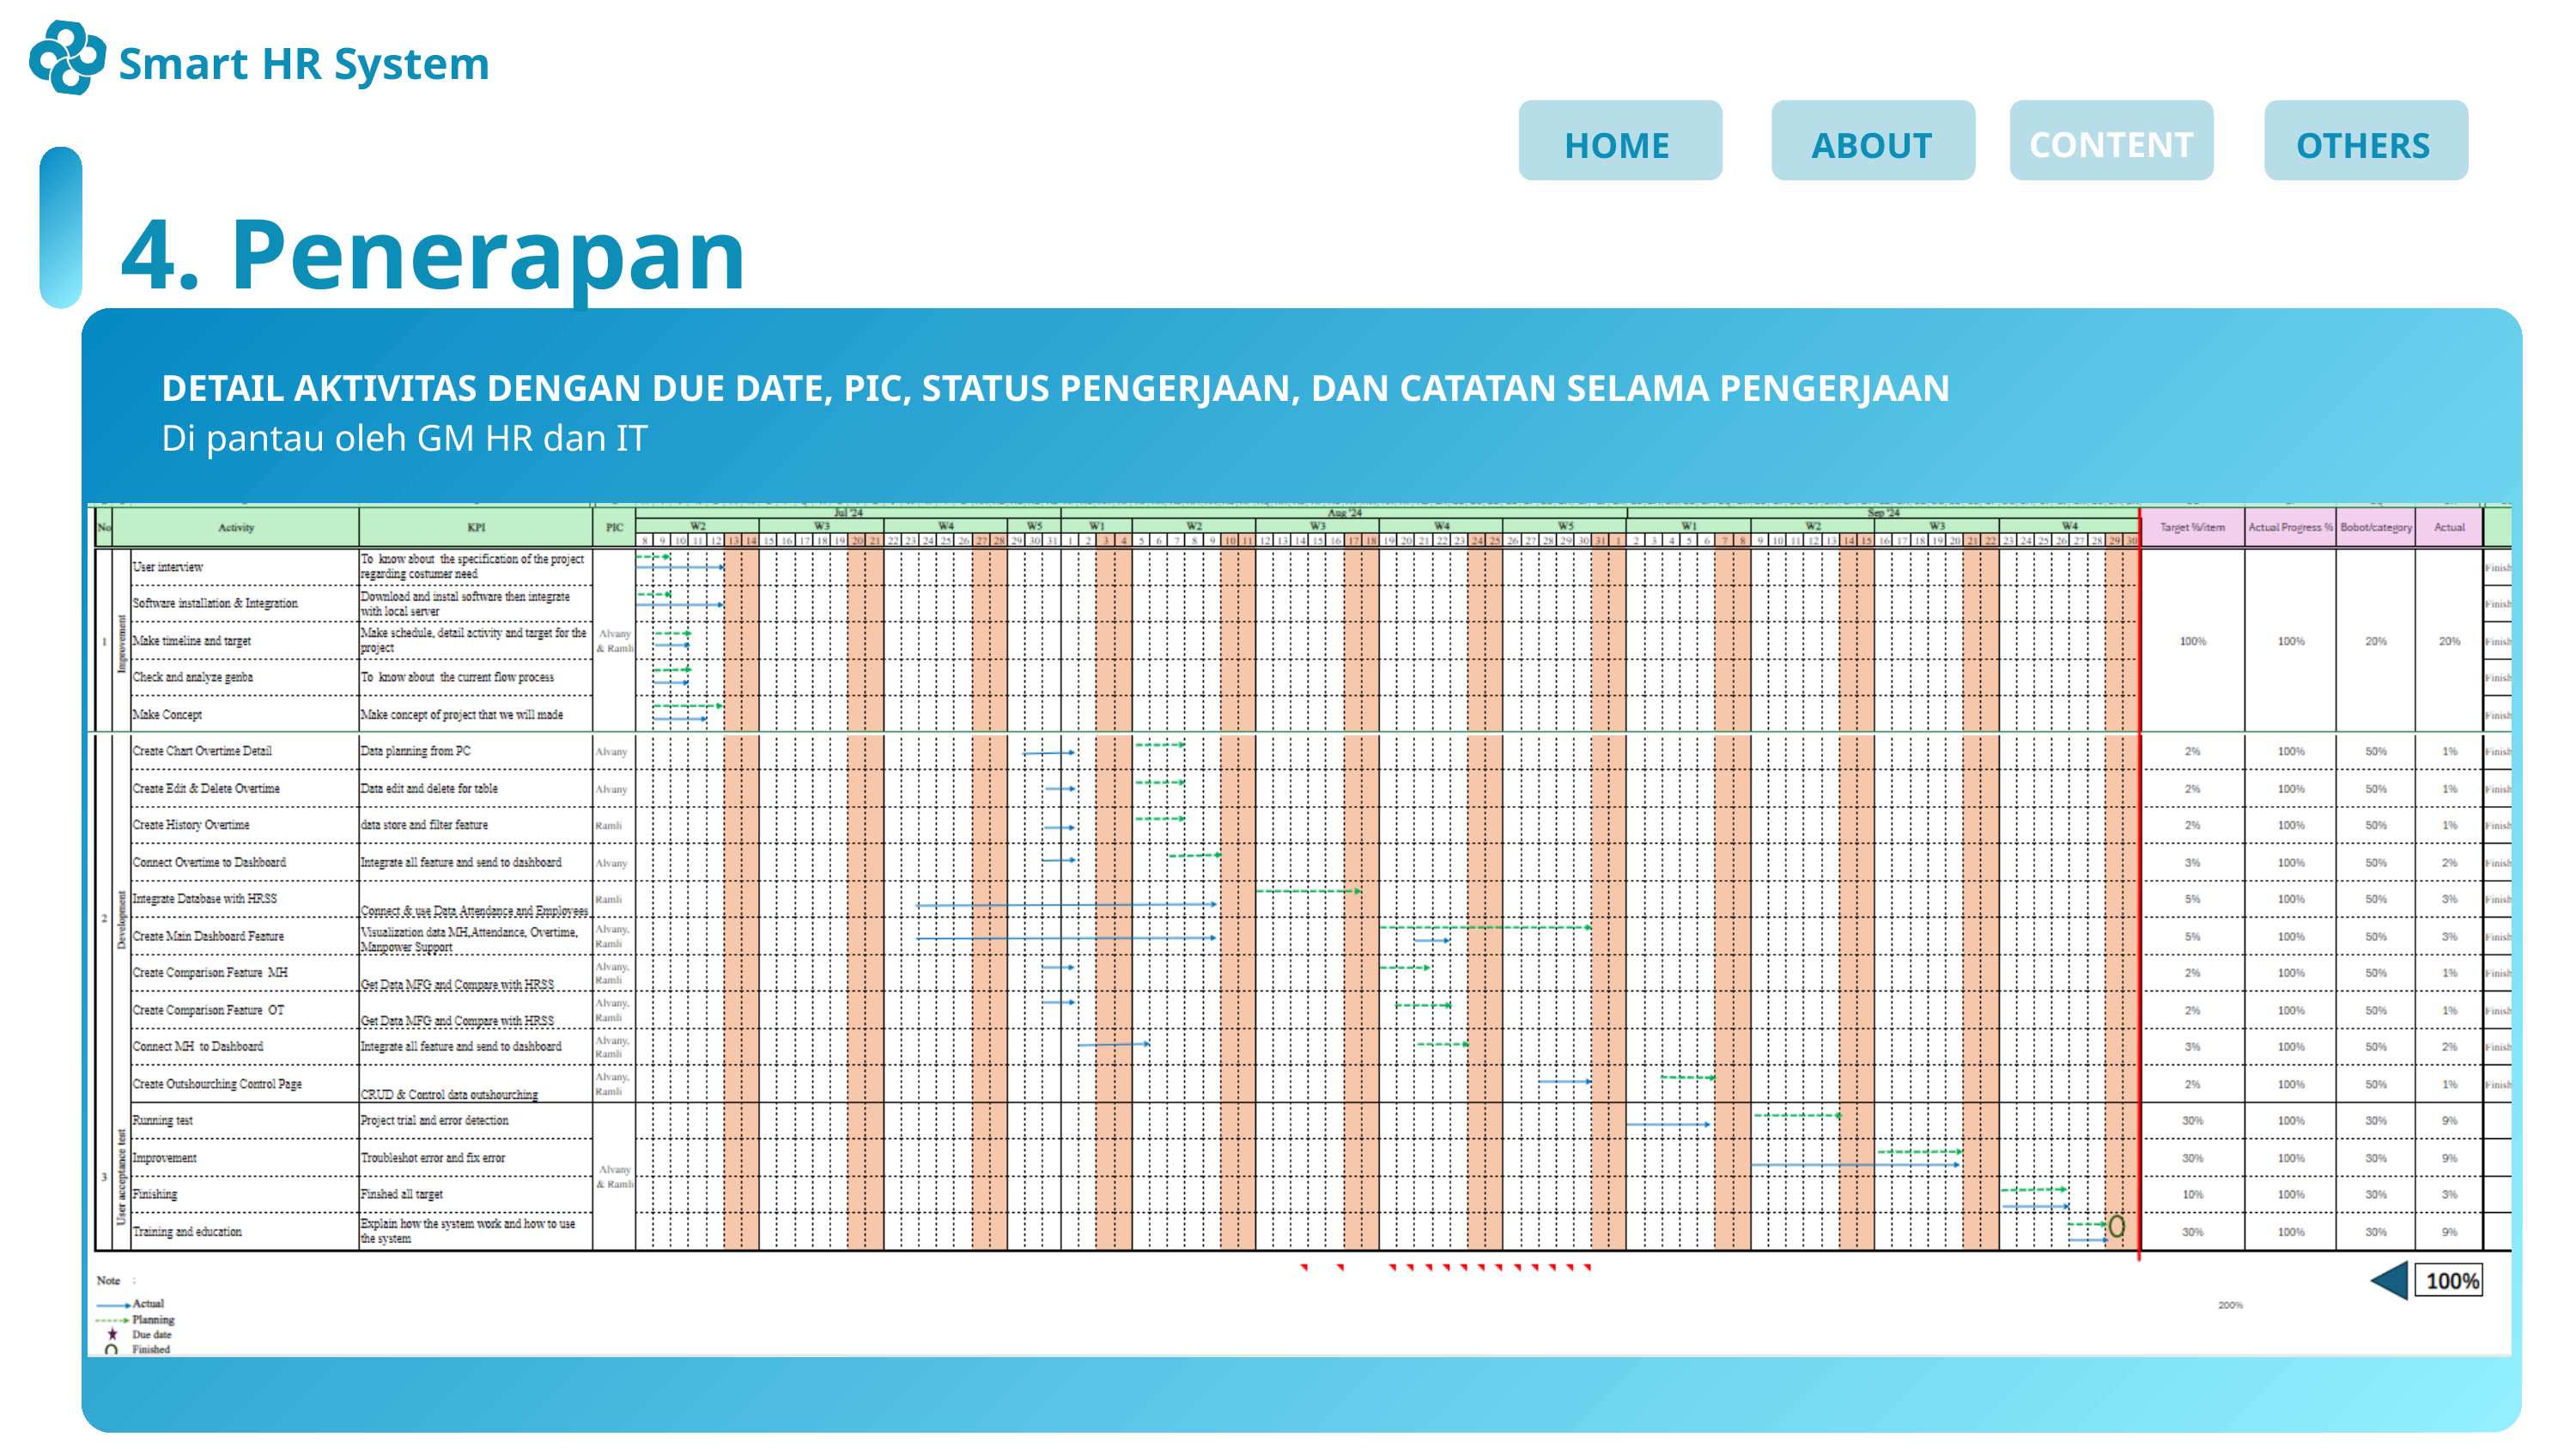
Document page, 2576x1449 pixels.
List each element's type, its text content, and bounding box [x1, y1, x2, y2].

text_box [2263, 98, 2471, 183]
text_box ABOUT [1765, 116, 1979, 166]
text_box [1516, 98, 1725, 183]
text_box HOME [1524, 116, 1710, 166]
text_box Smart HR System [118, 27, 593, 88]
text_box [1770, 98, 1978, 116]
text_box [81, 308, 2523, 1433]
text_box CONTENT [2010, 115, 2214, 165]
text_box [1770, 166, 1978, 183]
picture [88, 503, 2512, 1357]
text_box OTHERS [2182, 116, 2432, 166]
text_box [39, 146, 82, 309]
text_box [2008, 98, 2216, 183]
text_box 4. Penerapan [119, 155, 1200, 305]
text_box [26, 17, 109, 98]
